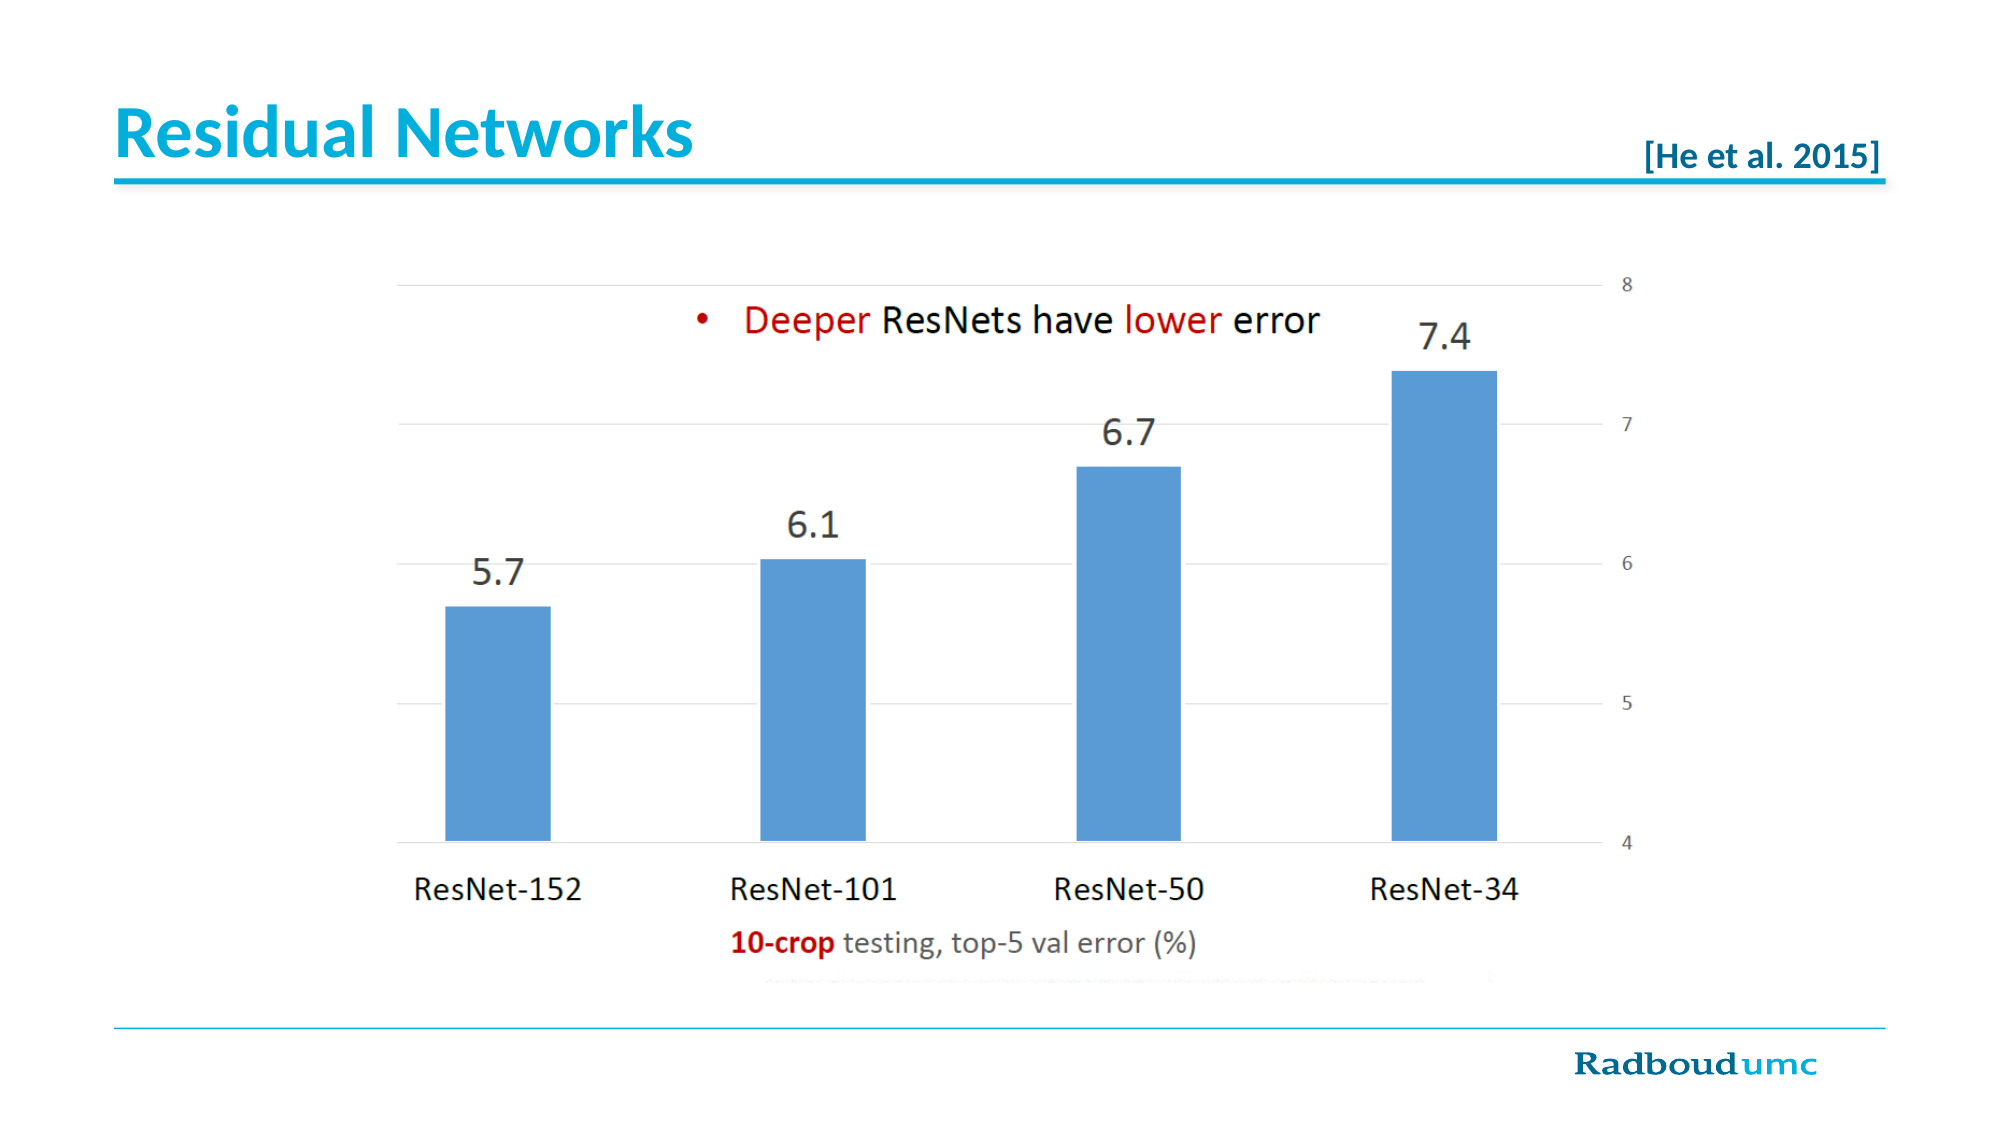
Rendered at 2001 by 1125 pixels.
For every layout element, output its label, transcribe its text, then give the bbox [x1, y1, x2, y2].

picture [397, 271, 1653, 983]
text_box [He et al. 2015] [1628, 123, 1897, 184]
title Residual Networks [114, 85, 1886, 173]
